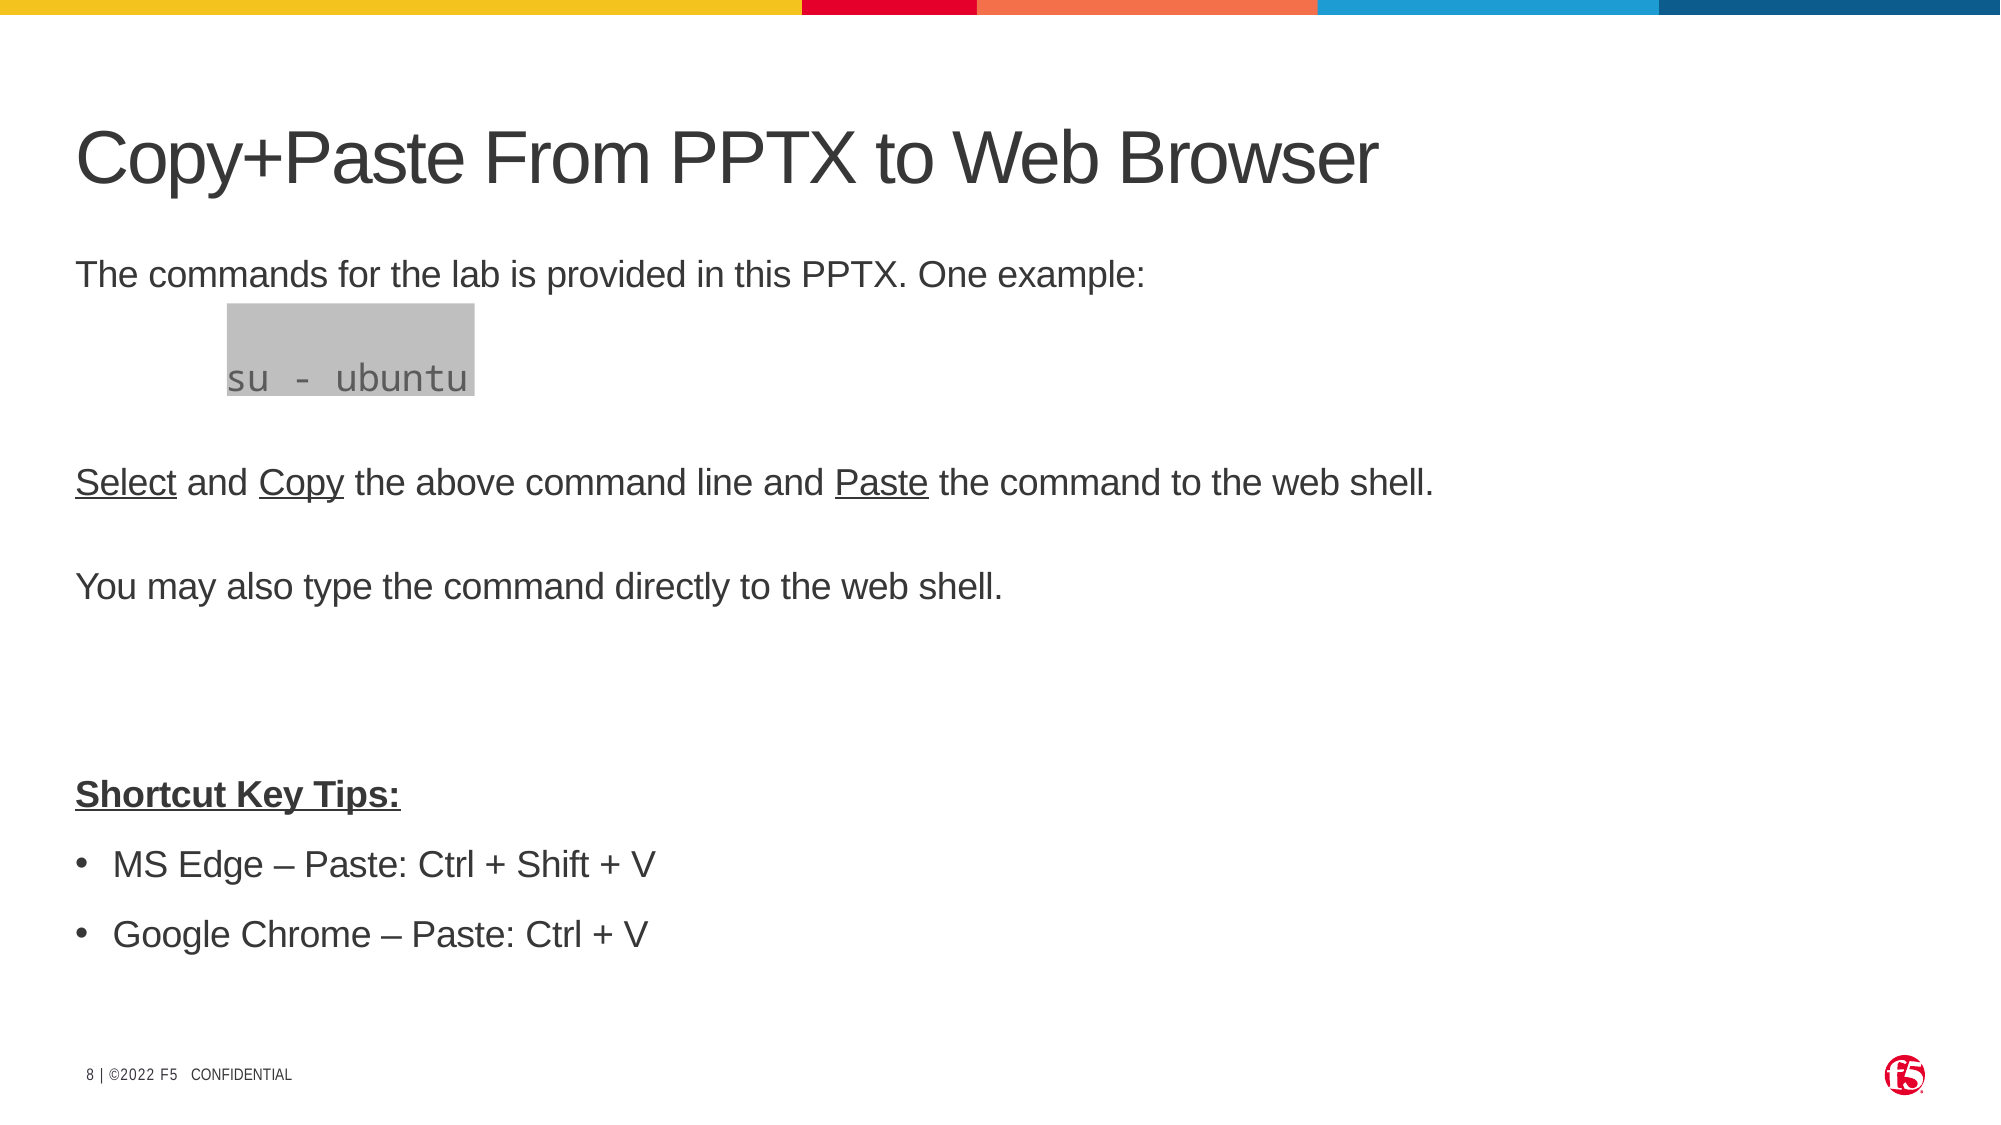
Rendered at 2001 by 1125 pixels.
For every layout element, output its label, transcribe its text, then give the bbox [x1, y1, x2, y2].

title Copy+Paste From PPTX to Web Browser [75, 75, 1925, 199]
list The commands for the lab is provided in this PPTX. One example: su - ubuntu Select and Copy the above command line and Paste the command to the web shell. You may also type the command directly to the web shell. Shortcut Key Tips: MS Edge – Paste: Ctrl + Shift + V Google Chrome – Paste: Ctrl + V [75, 240, 1925, 1054]
text_box [226, 302, 476, 397]
footer CONFIDENTIAL [191, 1063, 339, 1084]
